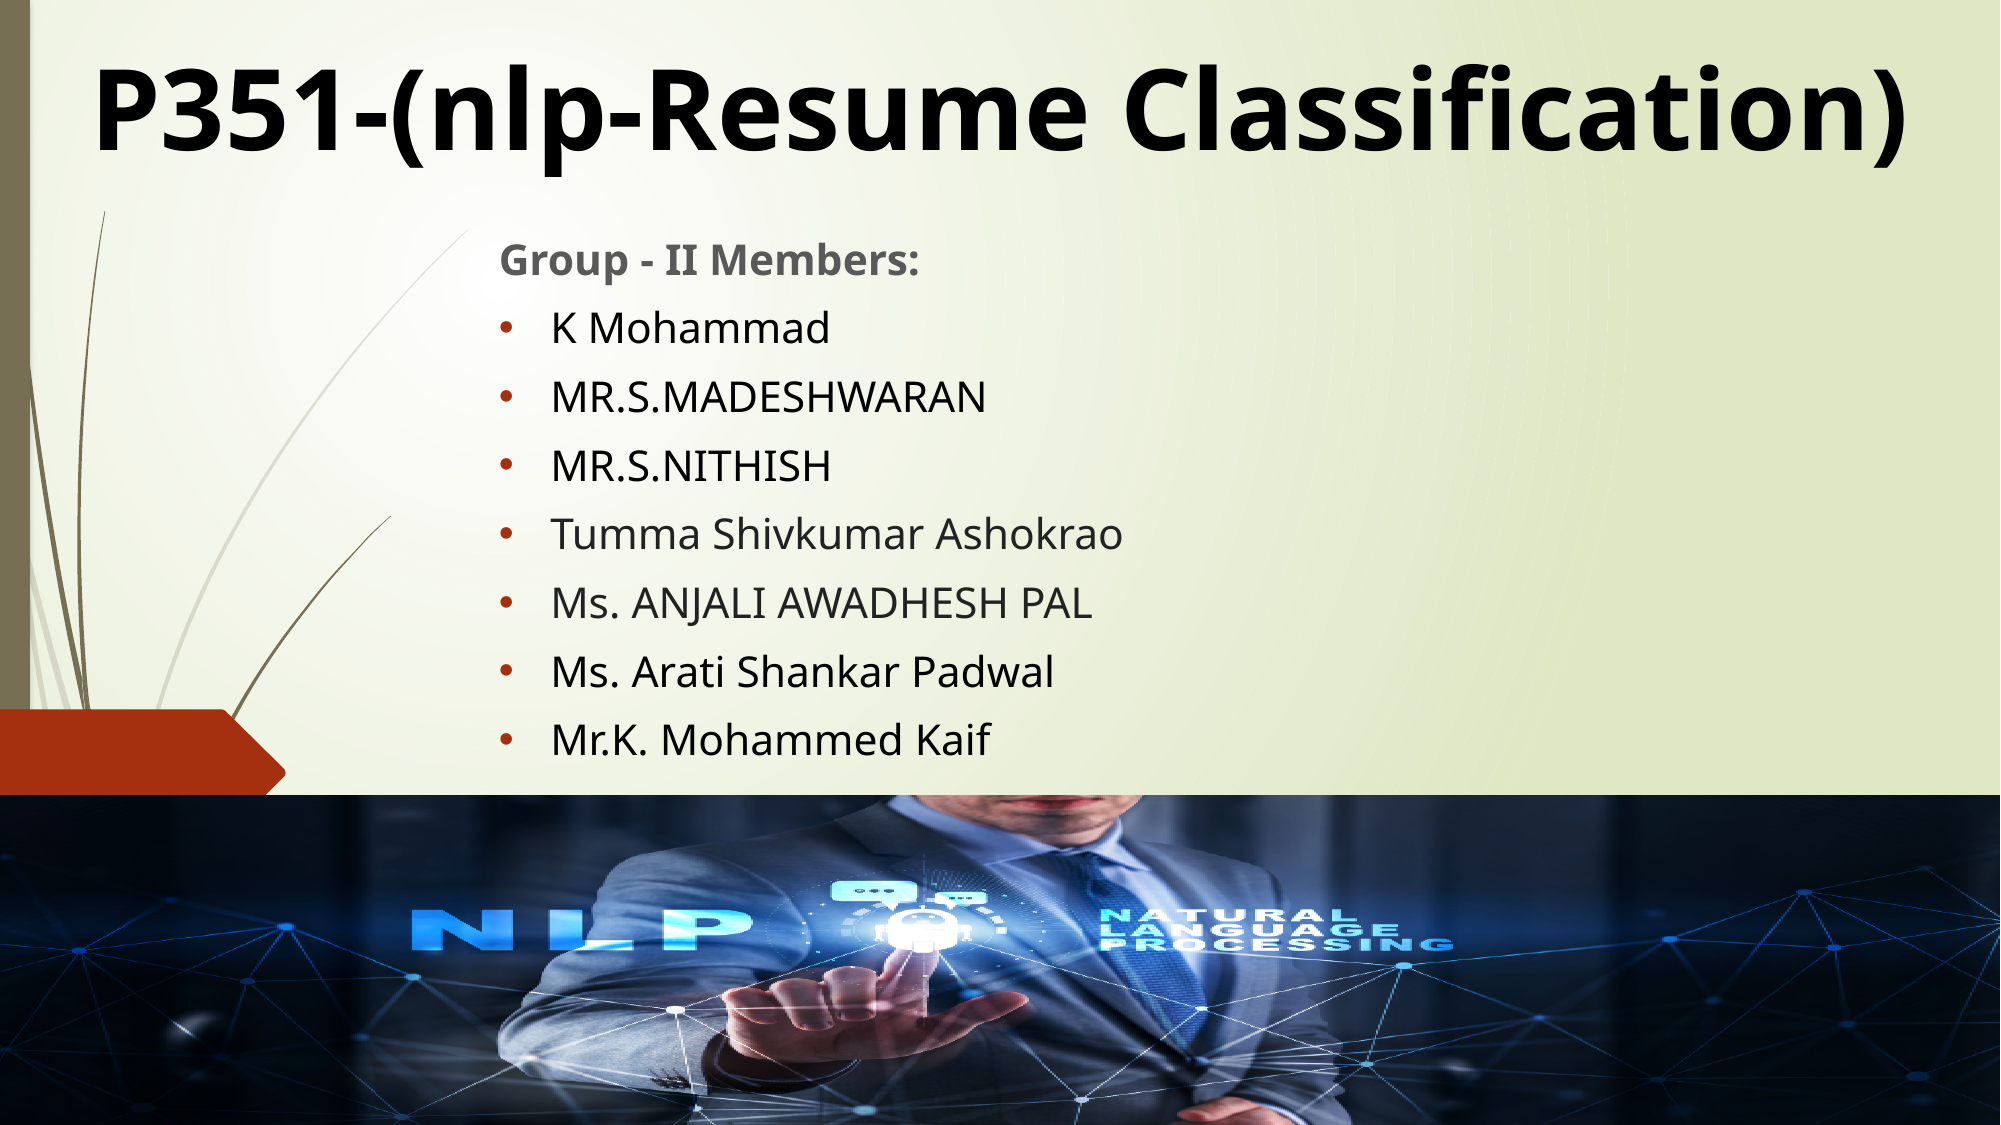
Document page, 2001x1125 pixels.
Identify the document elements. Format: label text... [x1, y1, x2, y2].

subtitle Group - II Members: K Mohammad MR.S.MADESHWARAN MR.S.NITHISH Tumma Shivkumar Ashokrao Ms. ANJALI AWADHESH PAL Ms. Arati Shankar Padwal Mr.K. Mohammed Kaif [483, 225, 1345, 778]
picture [0, 795, 2000, 1125]
text_box P351-(nlp-Resume Classification) [0, 30, 2000, 180]
